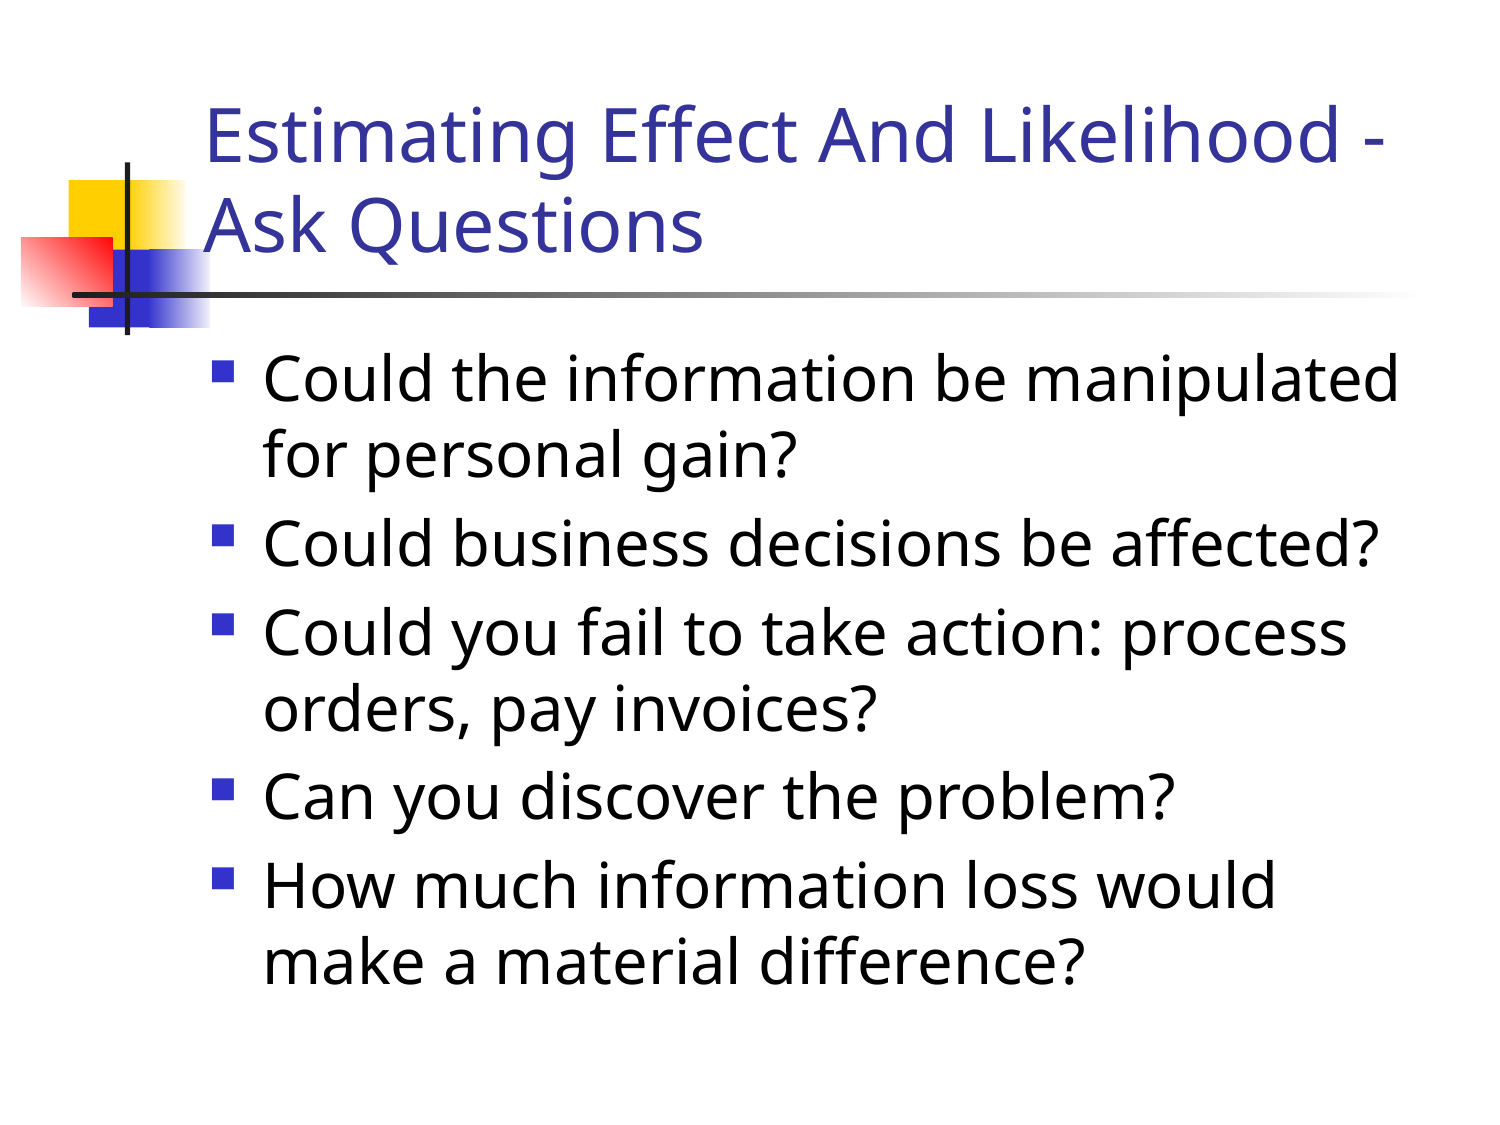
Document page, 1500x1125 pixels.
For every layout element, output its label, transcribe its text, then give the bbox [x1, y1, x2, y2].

title Estimating Effect And Likelihood - Ask Questions [188, 34, 1468, 276]
list Could the information be manipulated for personal gain? Could business decisions be affected? Could you fail to take action: process orders, pay invoices? Can you discover the problem? How much information loss would make a material difference? [193, 330, 1470, 1007]
